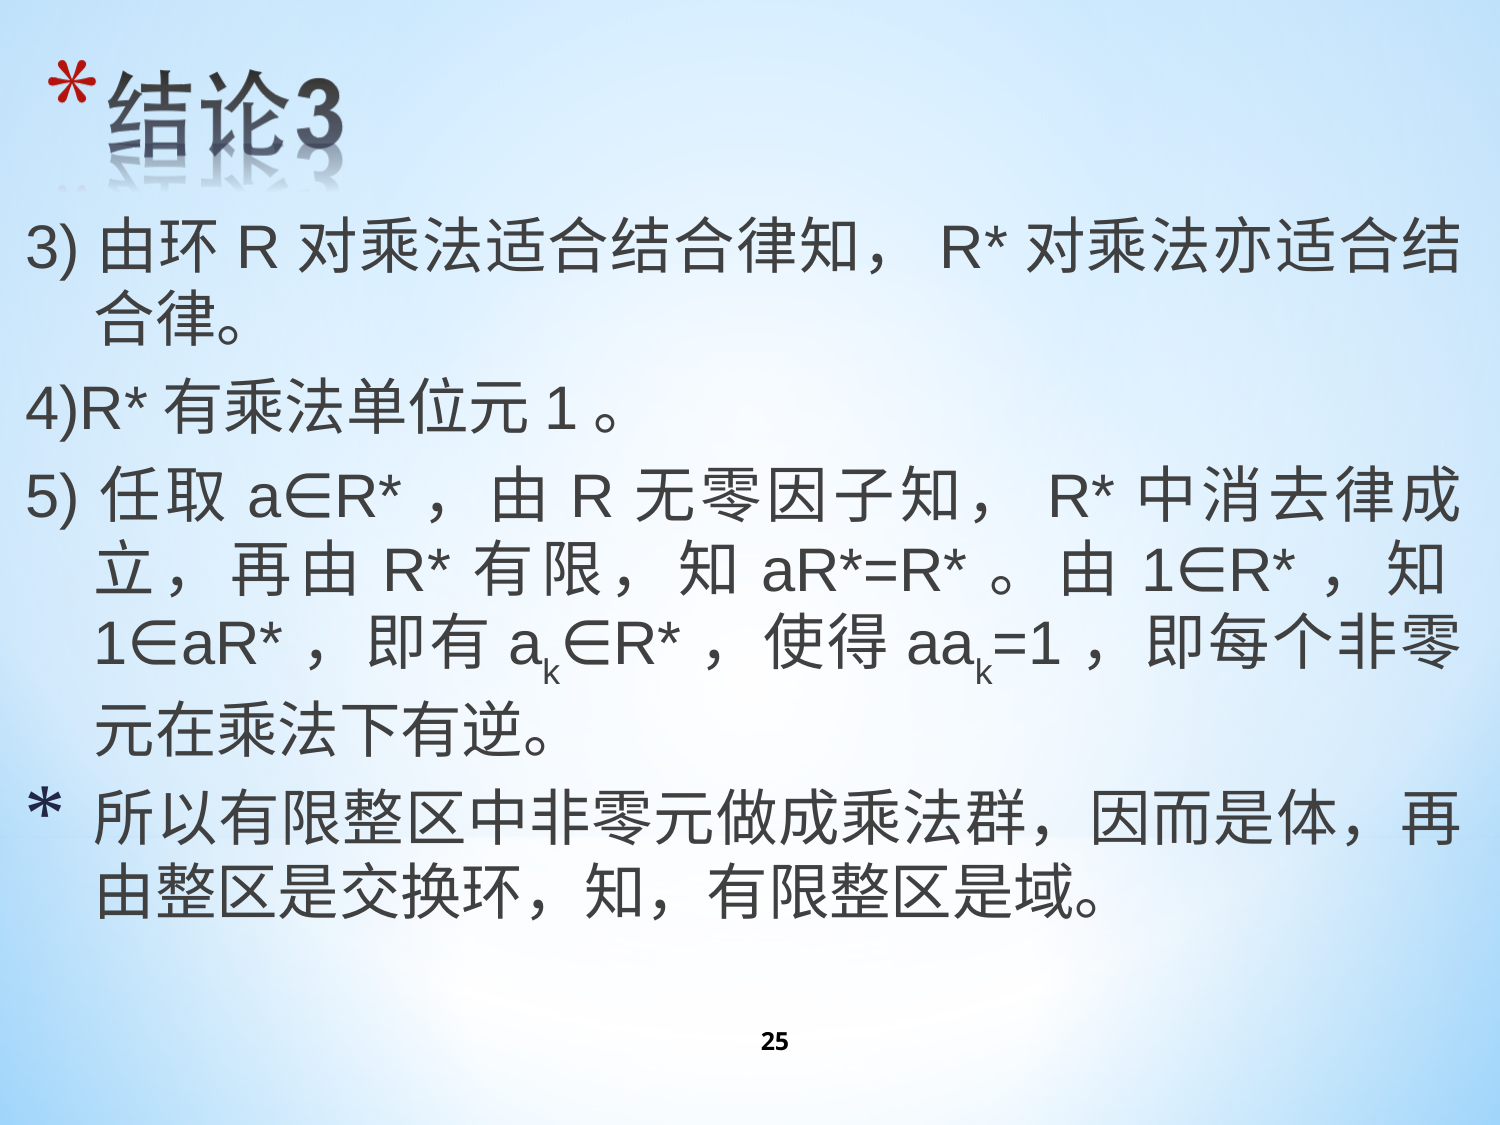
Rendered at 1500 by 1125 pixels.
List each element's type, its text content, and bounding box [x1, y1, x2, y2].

list 3)由环R对乘法适合结合律知，R*对乘法亦适合结合律。 4)R*有乘法单位元1。 5)任取a∈R*，由R无零因子知，R*中消去律成立，再由R*有限，知aR*=R*。由1∈R*，知1∈aR*，即有ak∈R*，使得aak=1，即每个非零元在乘法下有逆。 所以有限整区中非零元做成乘法群，因而是体，再由整区是交换环，知，有限整区是域。 [17, 199, 1471, 1036]
picture [0, 0, 1500, 1125]
slide_number 25 [751, 1036, 799, 1066]
